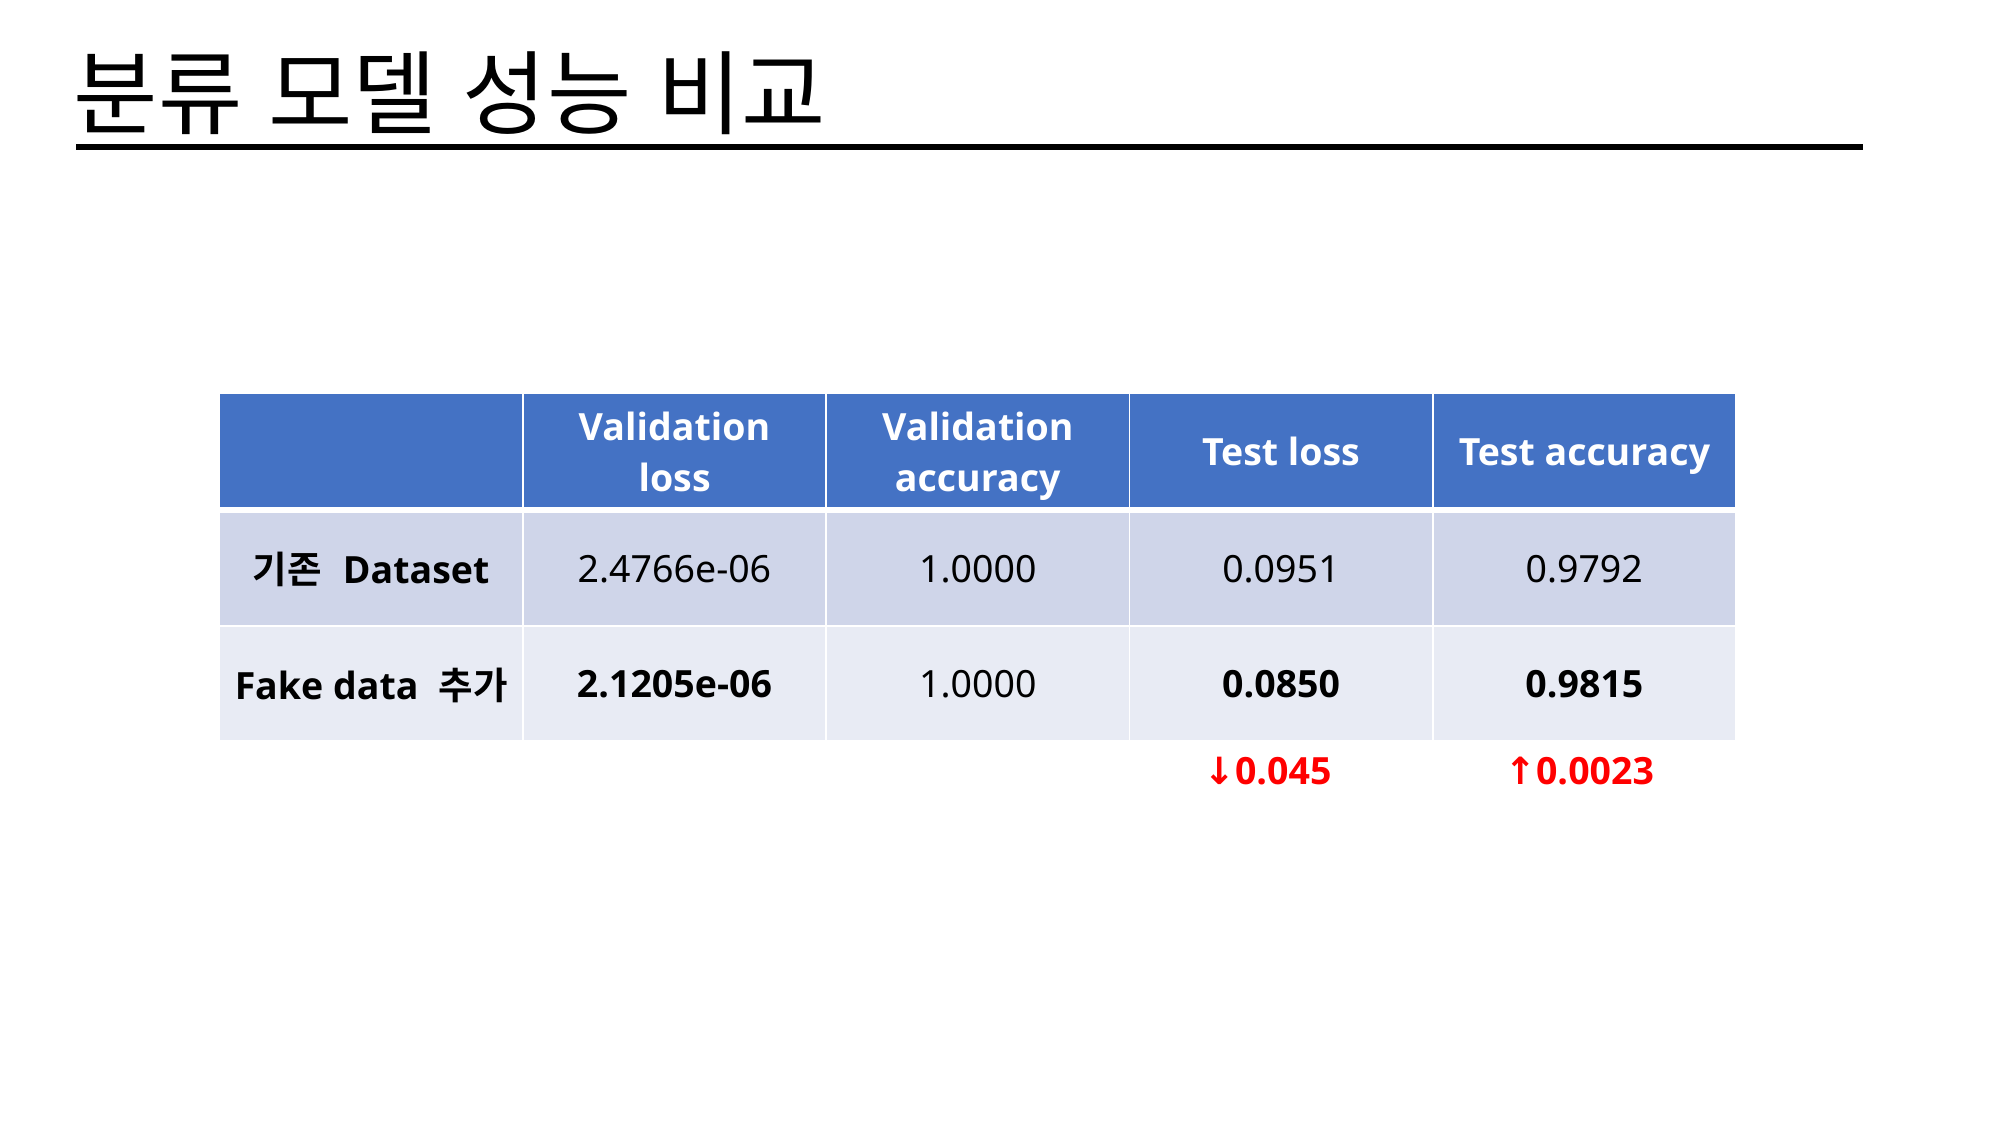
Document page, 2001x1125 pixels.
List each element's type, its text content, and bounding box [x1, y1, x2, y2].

table_header Validation accuracy [827, 394, 1129, 507]
table_header [220, 394, 522, 507]
table_cell 기존 Dataset [220, 513, 522, 625]
table_cell 0.9792 [1434, 513, 1735, 625]
table_header Test accuracy [1434, 394, 1735, 507]
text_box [1188, 739, 1678, 801]
table_cell 1.0000 [827, 513, 1129, 625]
table_cell Fake data 추가 [220, 627, 522, 740]
table_header Validation loss [524, 394, 825, 507]
table_cell 0.9815 [1434, 627, 1735, 740]
table_cell 1.0000 [827, 627, 1129, 740]
title 분류 모델 성능 비교 [58, 24, 1784, 172]
table_cell 0.0951 [1130, 513, 1432, 625]
table_cell 2.4766e-06 [524, 513, 825, 625]
table_cell 0.0850 [1130, 627, 1432, 740]
table_cell 2.1205e-06 [524, 627, 825, 740]
table_header Test loss [1130, 394, 1432, 507]
